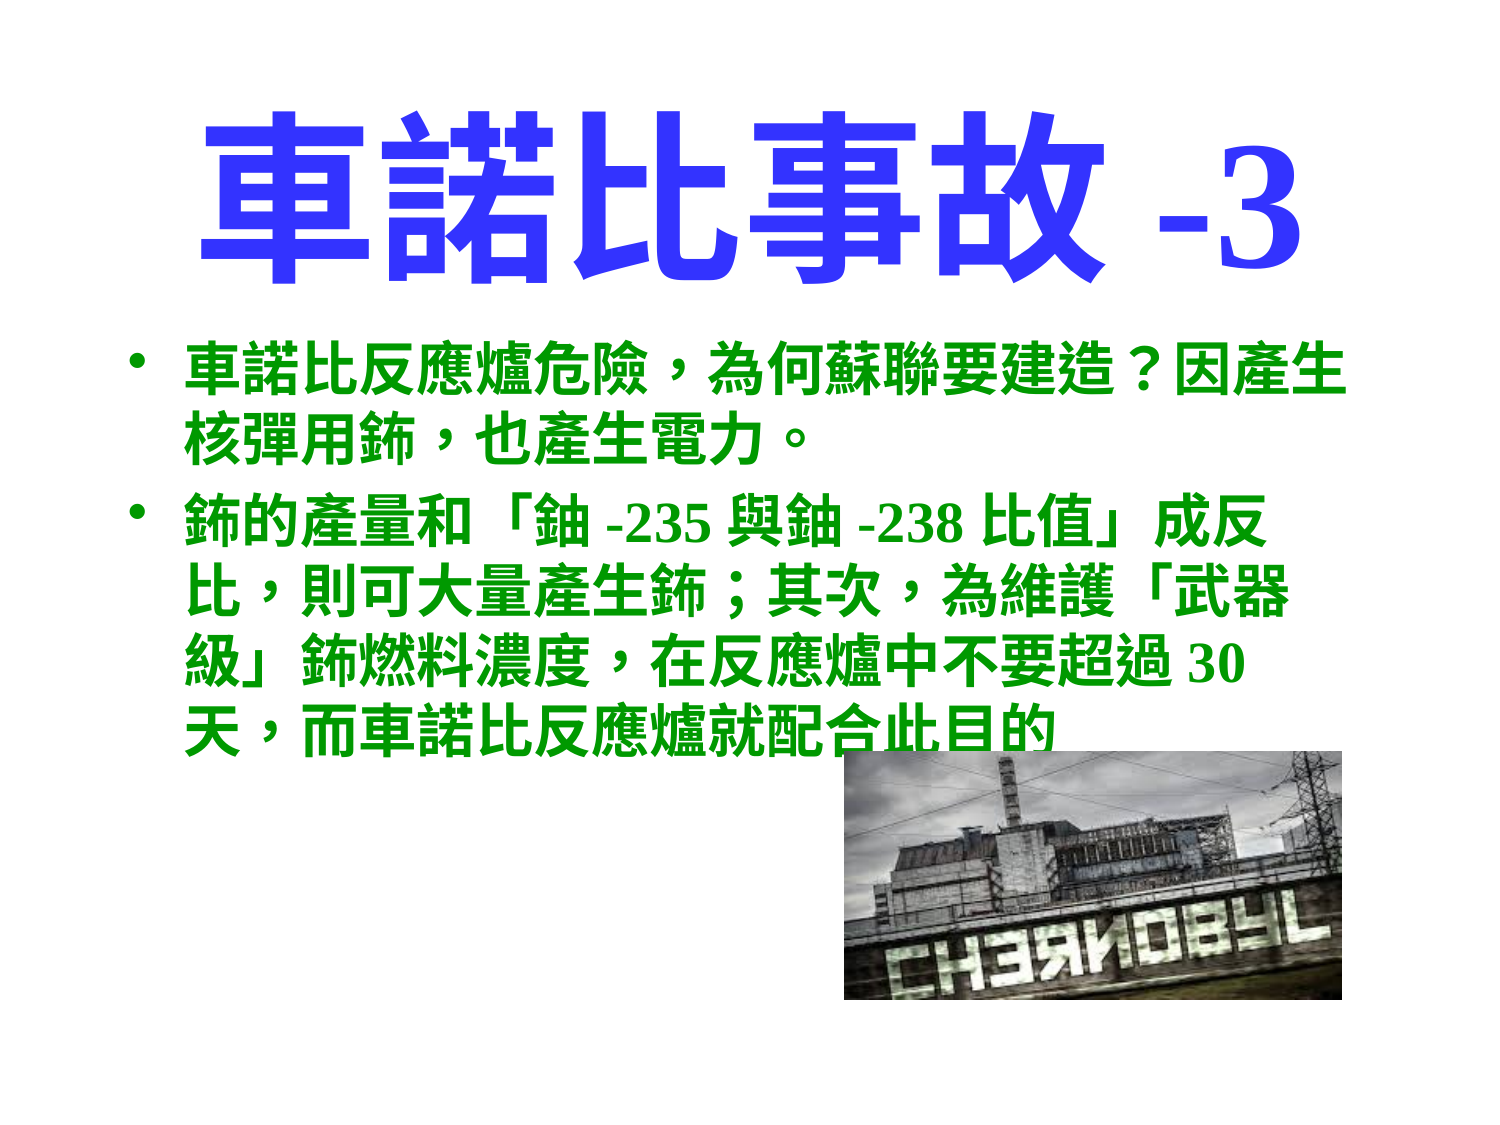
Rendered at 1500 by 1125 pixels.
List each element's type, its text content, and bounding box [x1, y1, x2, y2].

picture [843, 751, 1342, 1001]
list 車諾比反應爐危險，為何蘇聯要建造？因產生核彈用鈽，也產生電力。 鈽的產量和「鈾-235與鈾-238比值」成反比，則可大量產生鈽；其次，為維護「武器級」鈽燃料濃度，在反應爐中不要超過30天，而車諾比反應爐就配合此目的 [112, 324, 1388, 1000]
title 車諾比事故-3 [112, 99, 1388, 288]
